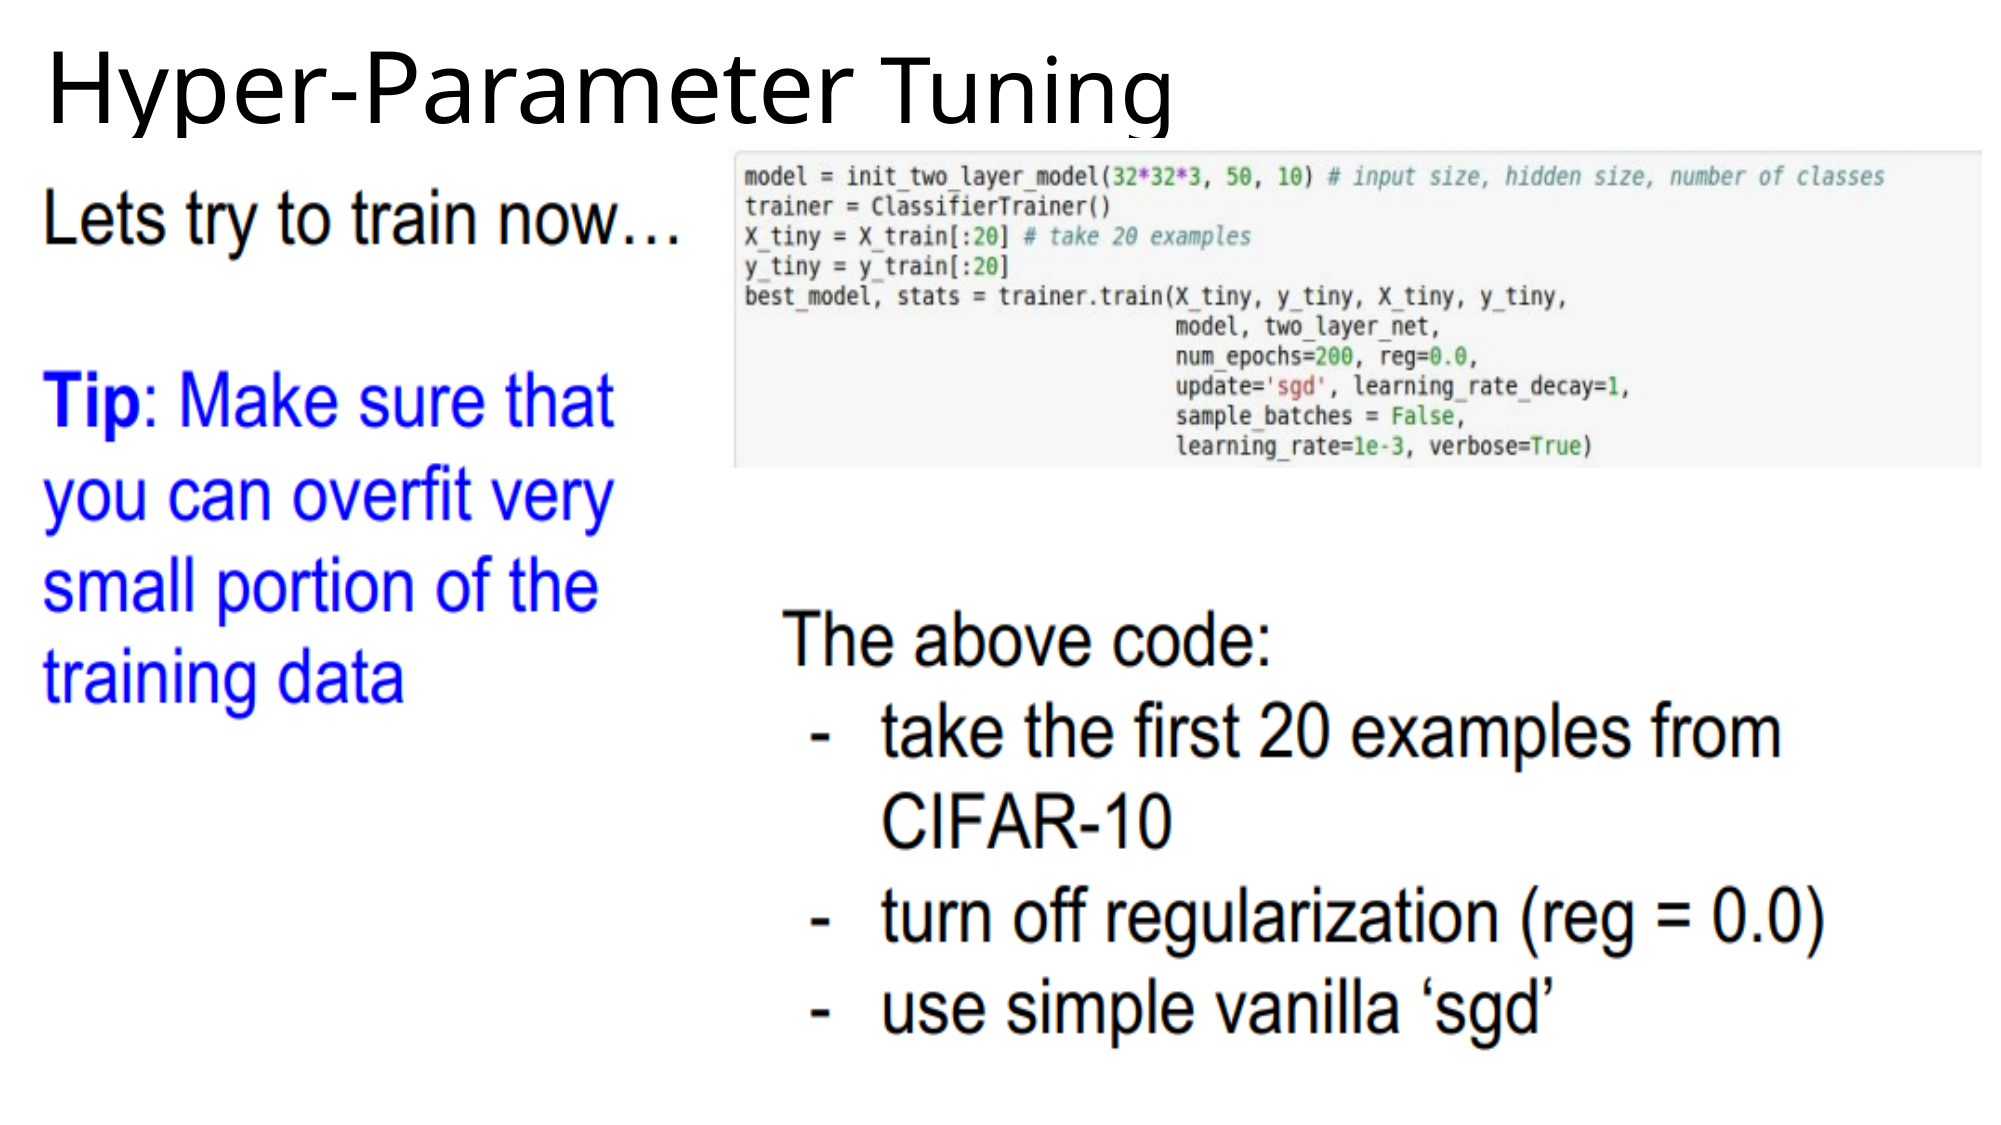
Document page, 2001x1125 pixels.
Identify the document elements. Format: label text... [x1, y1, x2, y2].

picture [29, 138, 1982, 1125]
text_box Hyper-Parameter Tuning [29, 29, 1755, 138]
